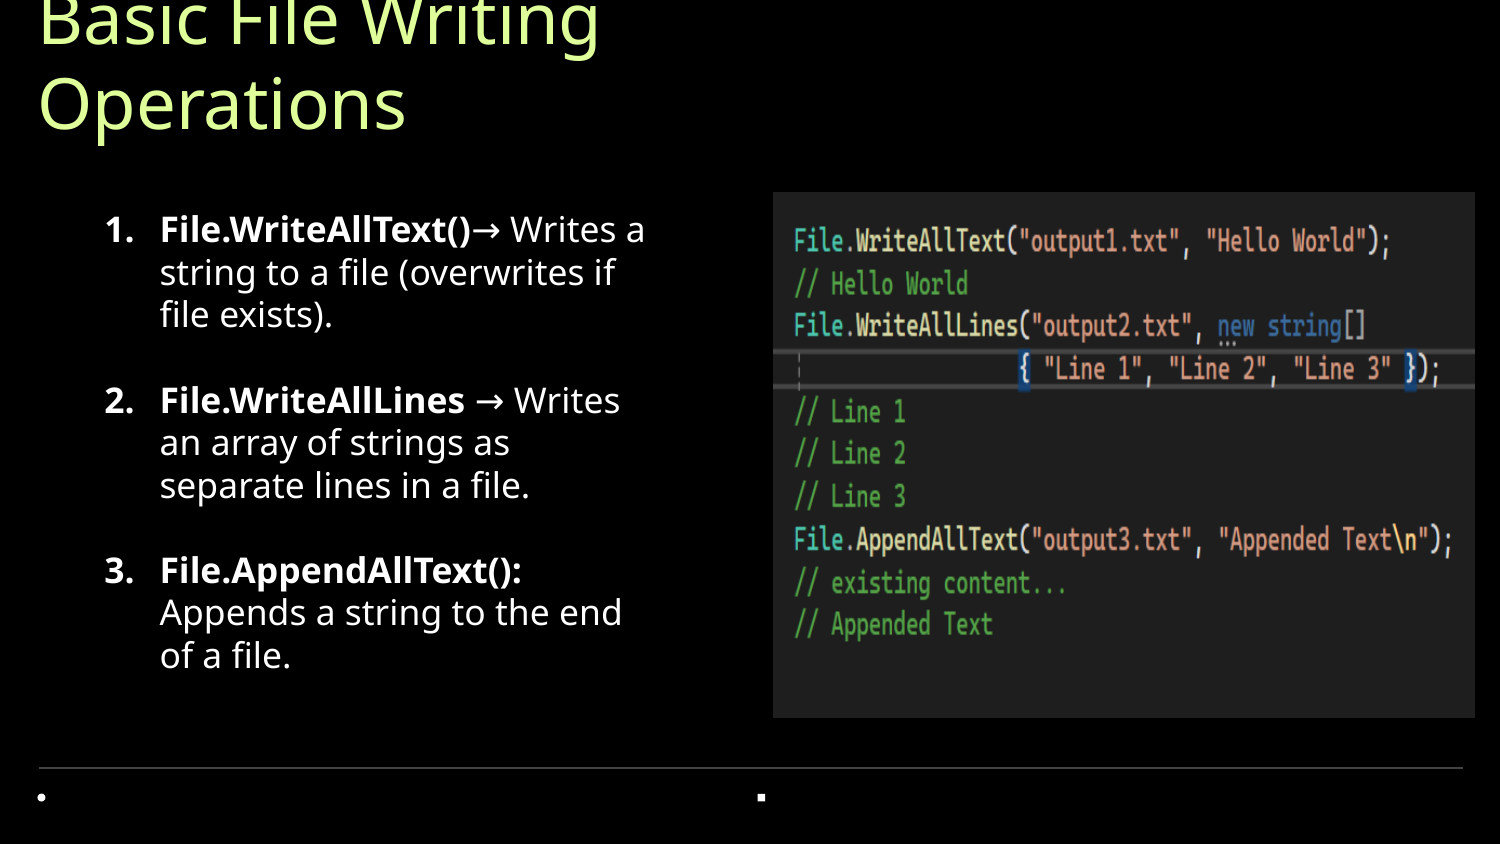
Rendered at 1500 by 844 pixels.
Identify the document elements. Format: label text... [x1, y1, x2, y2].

picture [773, 192, 1476, 718]
title Basic File Writing Operations [37, 37, 933, 144]
text_box File.WriteAllText()→ Writes a string to a file (overwrites if file exists). File.WriteAllLines → Writes an array of strings as separate lines in a file. File.AppendAllText(): Appends a string to the end of a file. [69, 192, 662, 731]
